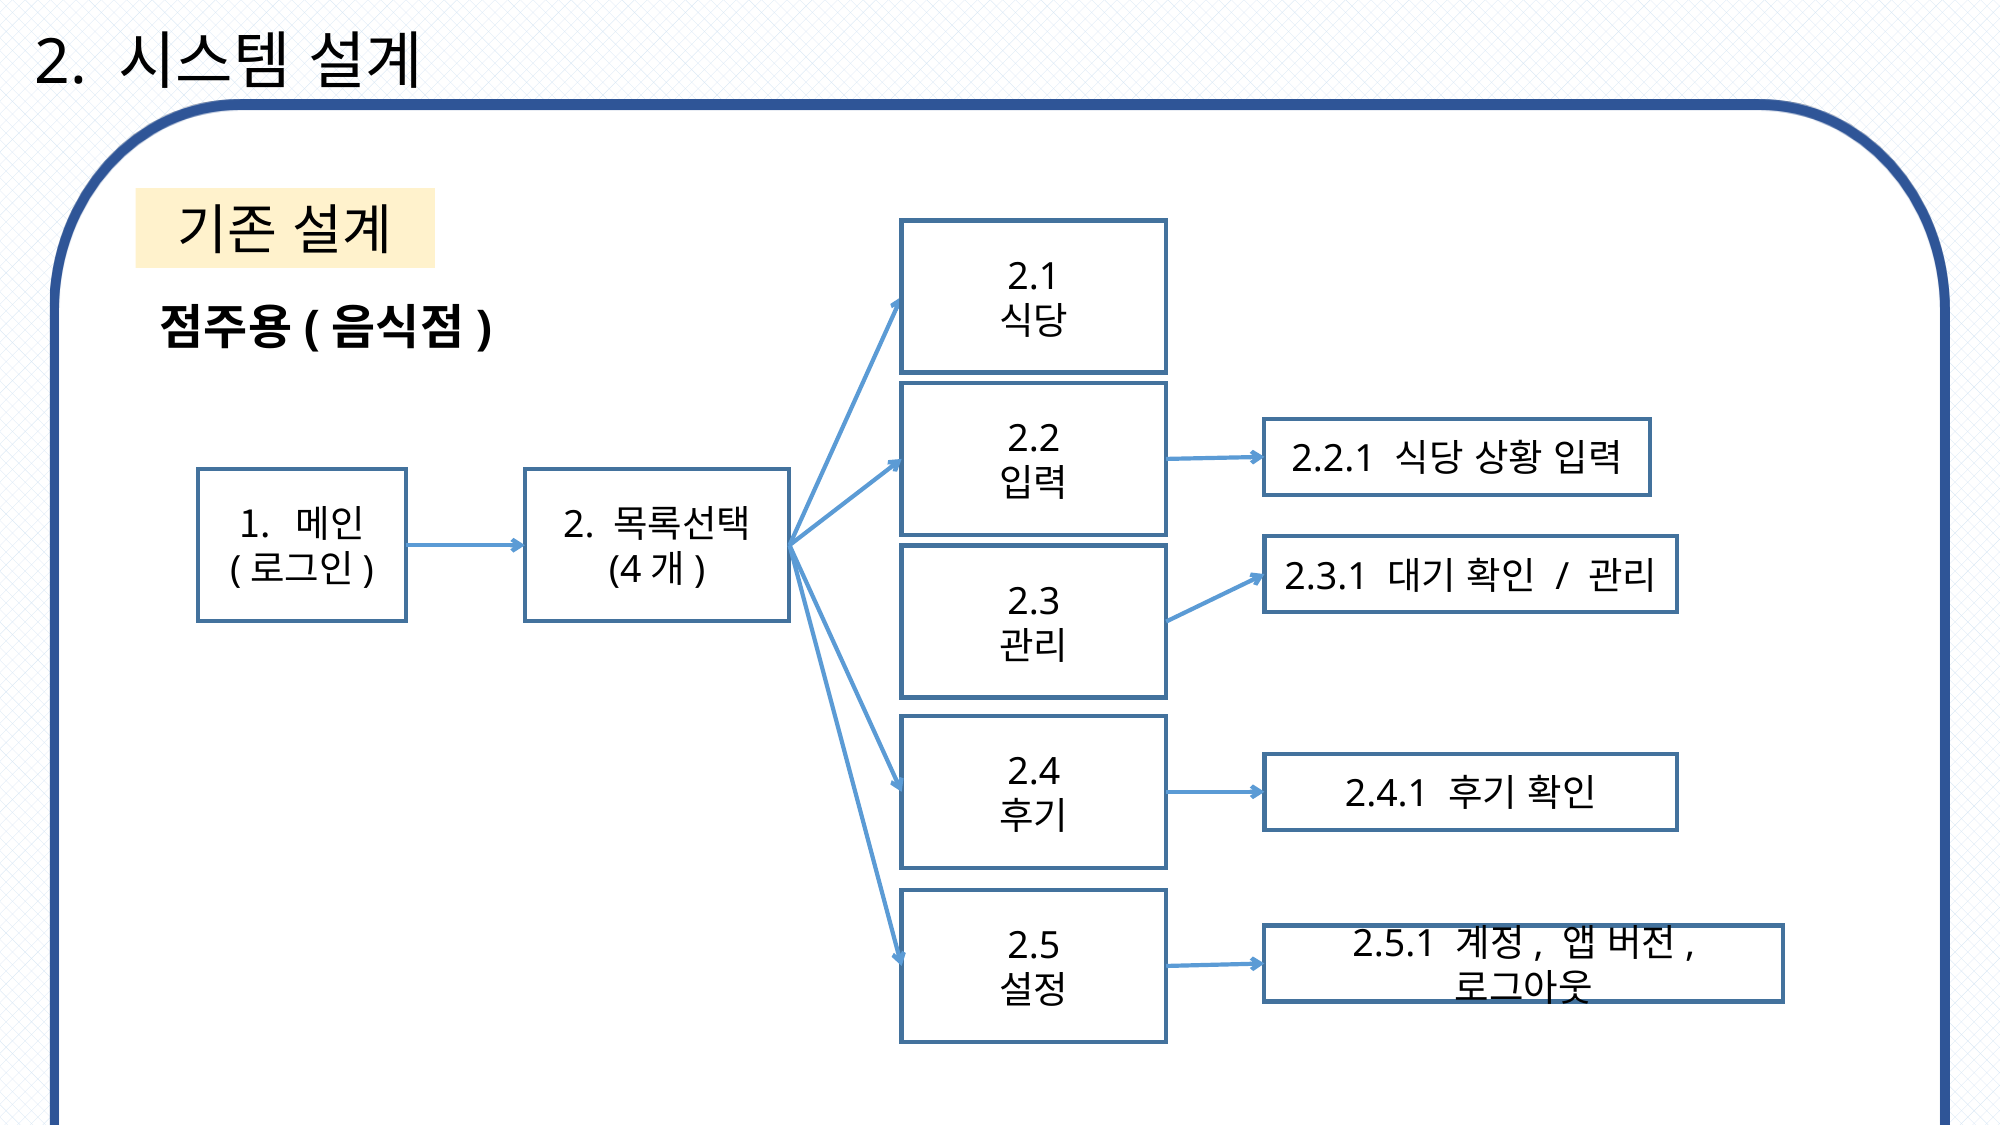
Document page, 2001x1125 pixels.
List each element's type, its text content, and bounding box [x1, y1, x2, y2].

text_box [197, 220, 1784, 1042]
text_box 2. 시스템 설계 [19, 13, 905, 104]
picture [49, 99, 1950, 1125]
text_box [789, 545, 902, 792]
